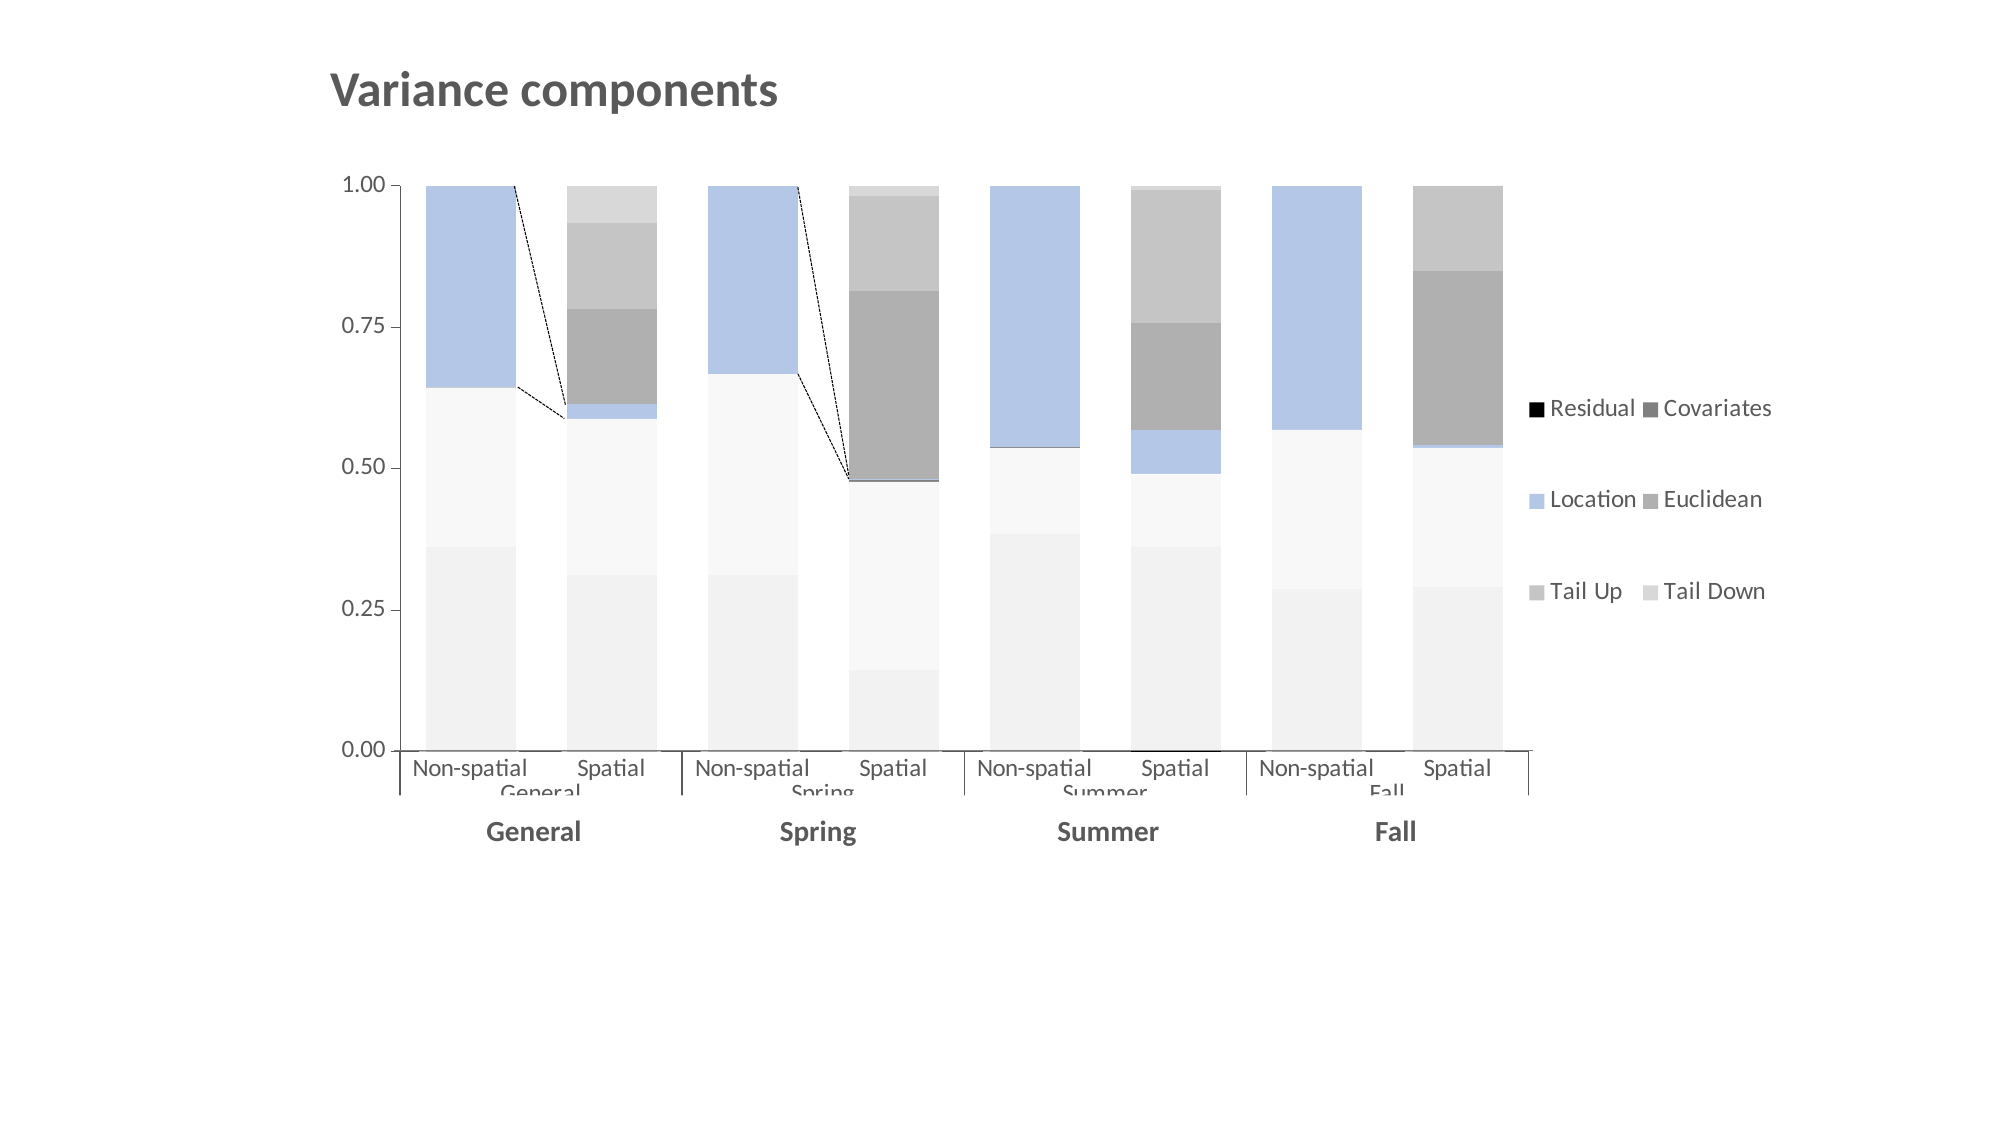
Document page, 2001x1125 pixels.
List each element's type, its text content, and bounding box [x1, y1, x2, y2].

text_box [293, 86, 1924, 952]
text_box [797, 373, 849, 479]
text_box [517, 387, 565, 419]
text_box Variance components [315, 49, 794, 86]
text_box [514, 186, 566, 406]
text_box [797, 187, 849, 373]
